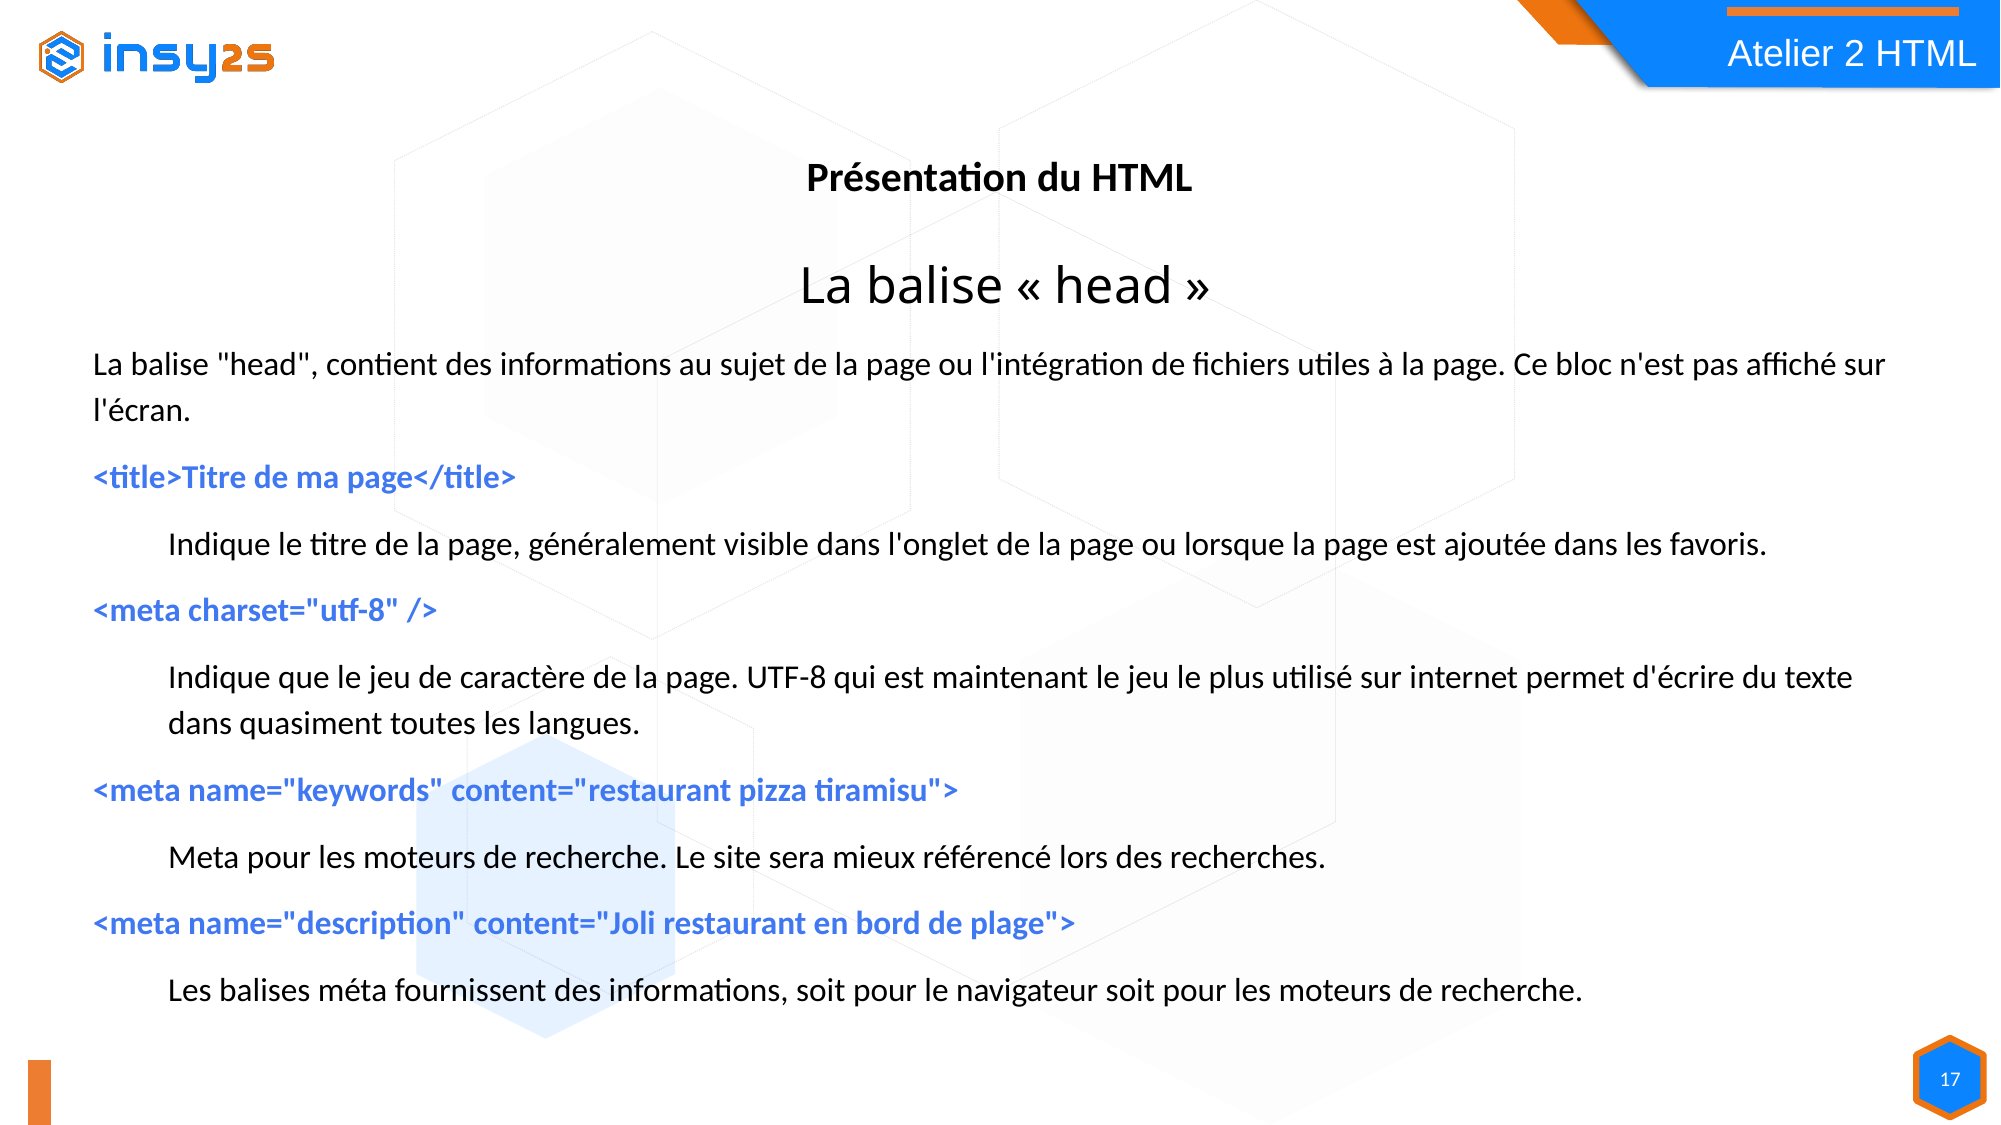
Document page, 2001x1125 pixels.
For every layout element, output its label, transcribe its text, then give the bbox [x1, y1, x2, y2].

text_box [1514, 0, 2000, 88]
slide_number 17 [1916, 1053, 1984, 1104]
text_box La balise "head", contient des informations au sujet de la page ou l'intégration de fichiers utiles à la page. Ce bloc n'est pas affiché sur l'écran. <title>Titre de ma page</title> Indique le titre de la page, généralement visible dans l'onglet de la page ou lorsque la page est ajoutée dans les favoris. <meta charset="utf-8" /> Indique que le jeu de caractère de la page. UTF-8 qui est maintenant le jeu le plus utilisé sur internet permet d'écrire du texte dans quasiment toutes les langues. <meta name="keywords" content="restaurant pizza tiramisu"> Meta pour les moteurs de recherche. Le site sera mieux référencé lors des recherches. <meta name="description" content="Joli restaurant en bord de plage"> Les balises méta fournissent des informations, soit pour le navigateur soit pour les moteurs de recherche. [78, 329, 1922, 1016]
picture [39, 31, 274, 83]
text_box Présentation du HTML [499, 137, 1501, 208]
text_box La balise « head » [174, 239, 1826, 322]
text_box Atelier 2 HTML [1712, 88, 2000, 98]
